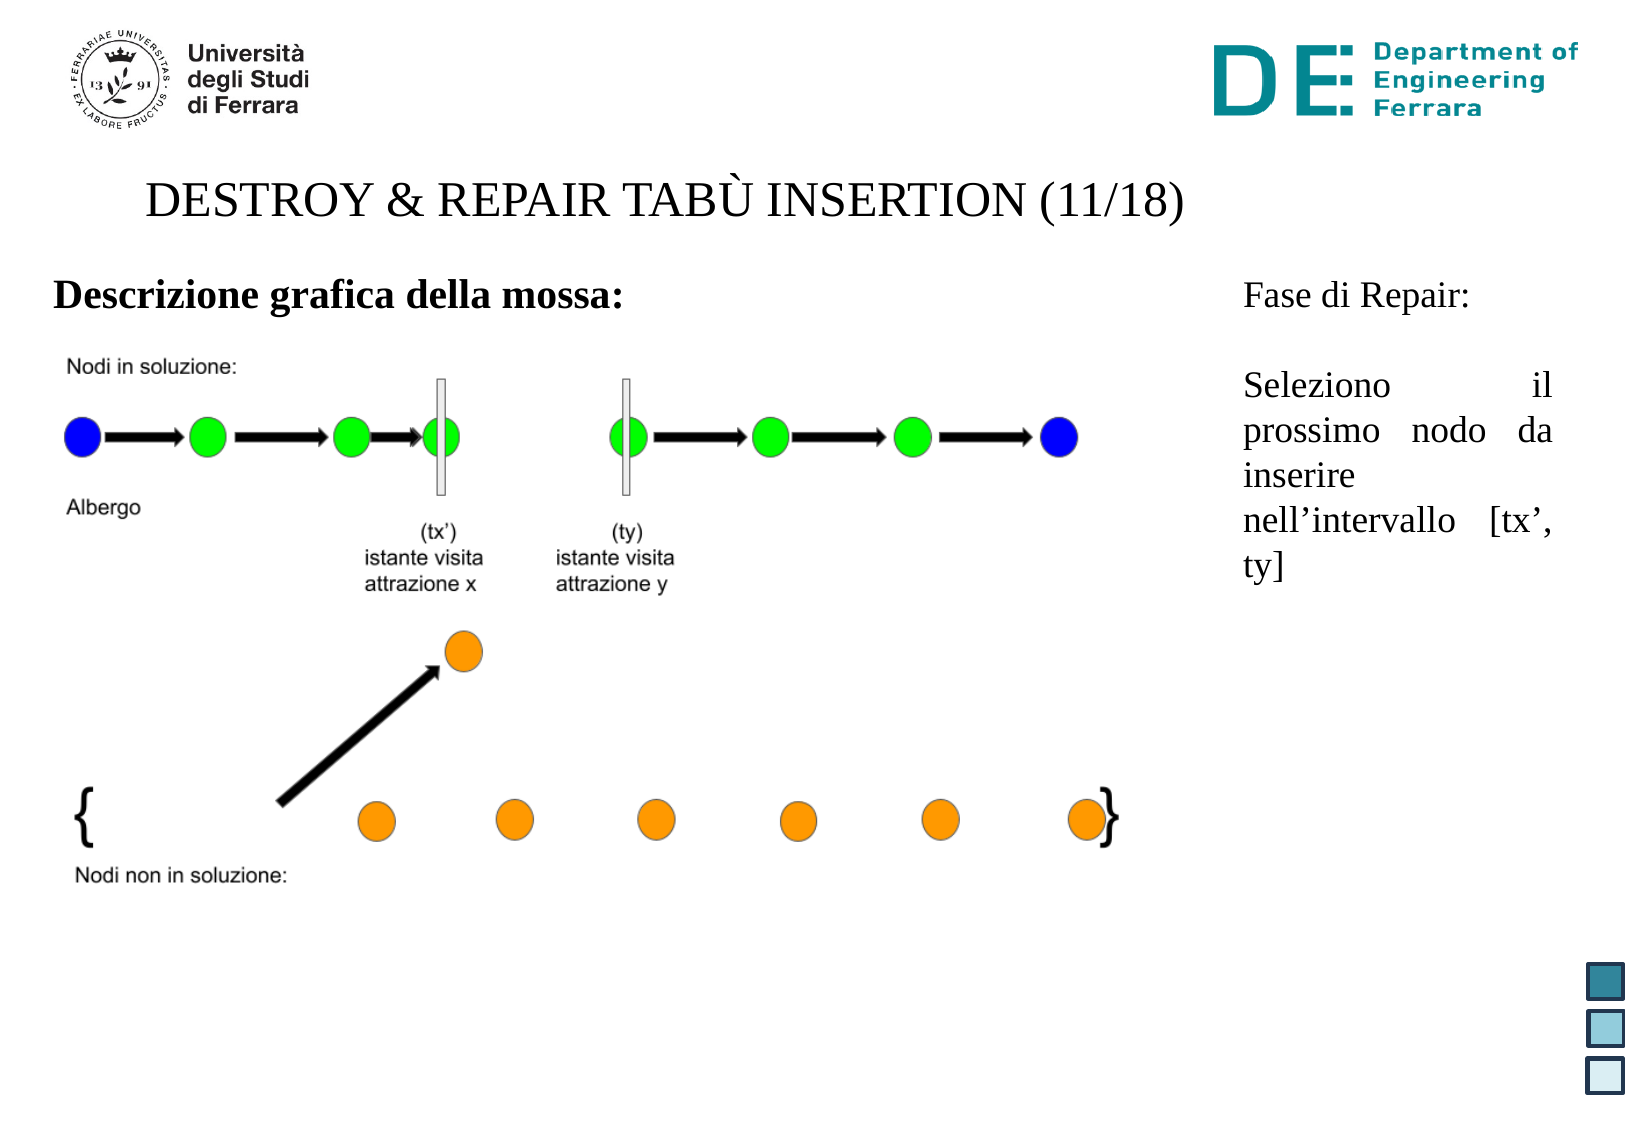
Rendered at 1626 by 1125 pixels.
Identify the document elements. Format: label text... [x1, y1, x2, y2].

picture [1213, 42, 1578, 116]
picture [56, 338, 1170, 965]
text_box [1588, 964, 1623, 999]
text_box Descrizione grafica della mossa: [38, 259, 683, 325]
picture [65, 24, 314, 135]
text_box [1588, 1011, 1624, 1046]
title Destroy & Repair Tabù Insertion (11/18) [130, 134, 1512, 260]
text_box [1587, 1058, 1623, 1094]
text_box Fase di Repair: Seleziono il prossimo nodo da inserire nell’intervallo [tx’, ty] [1228, 262, 1569, 593]
